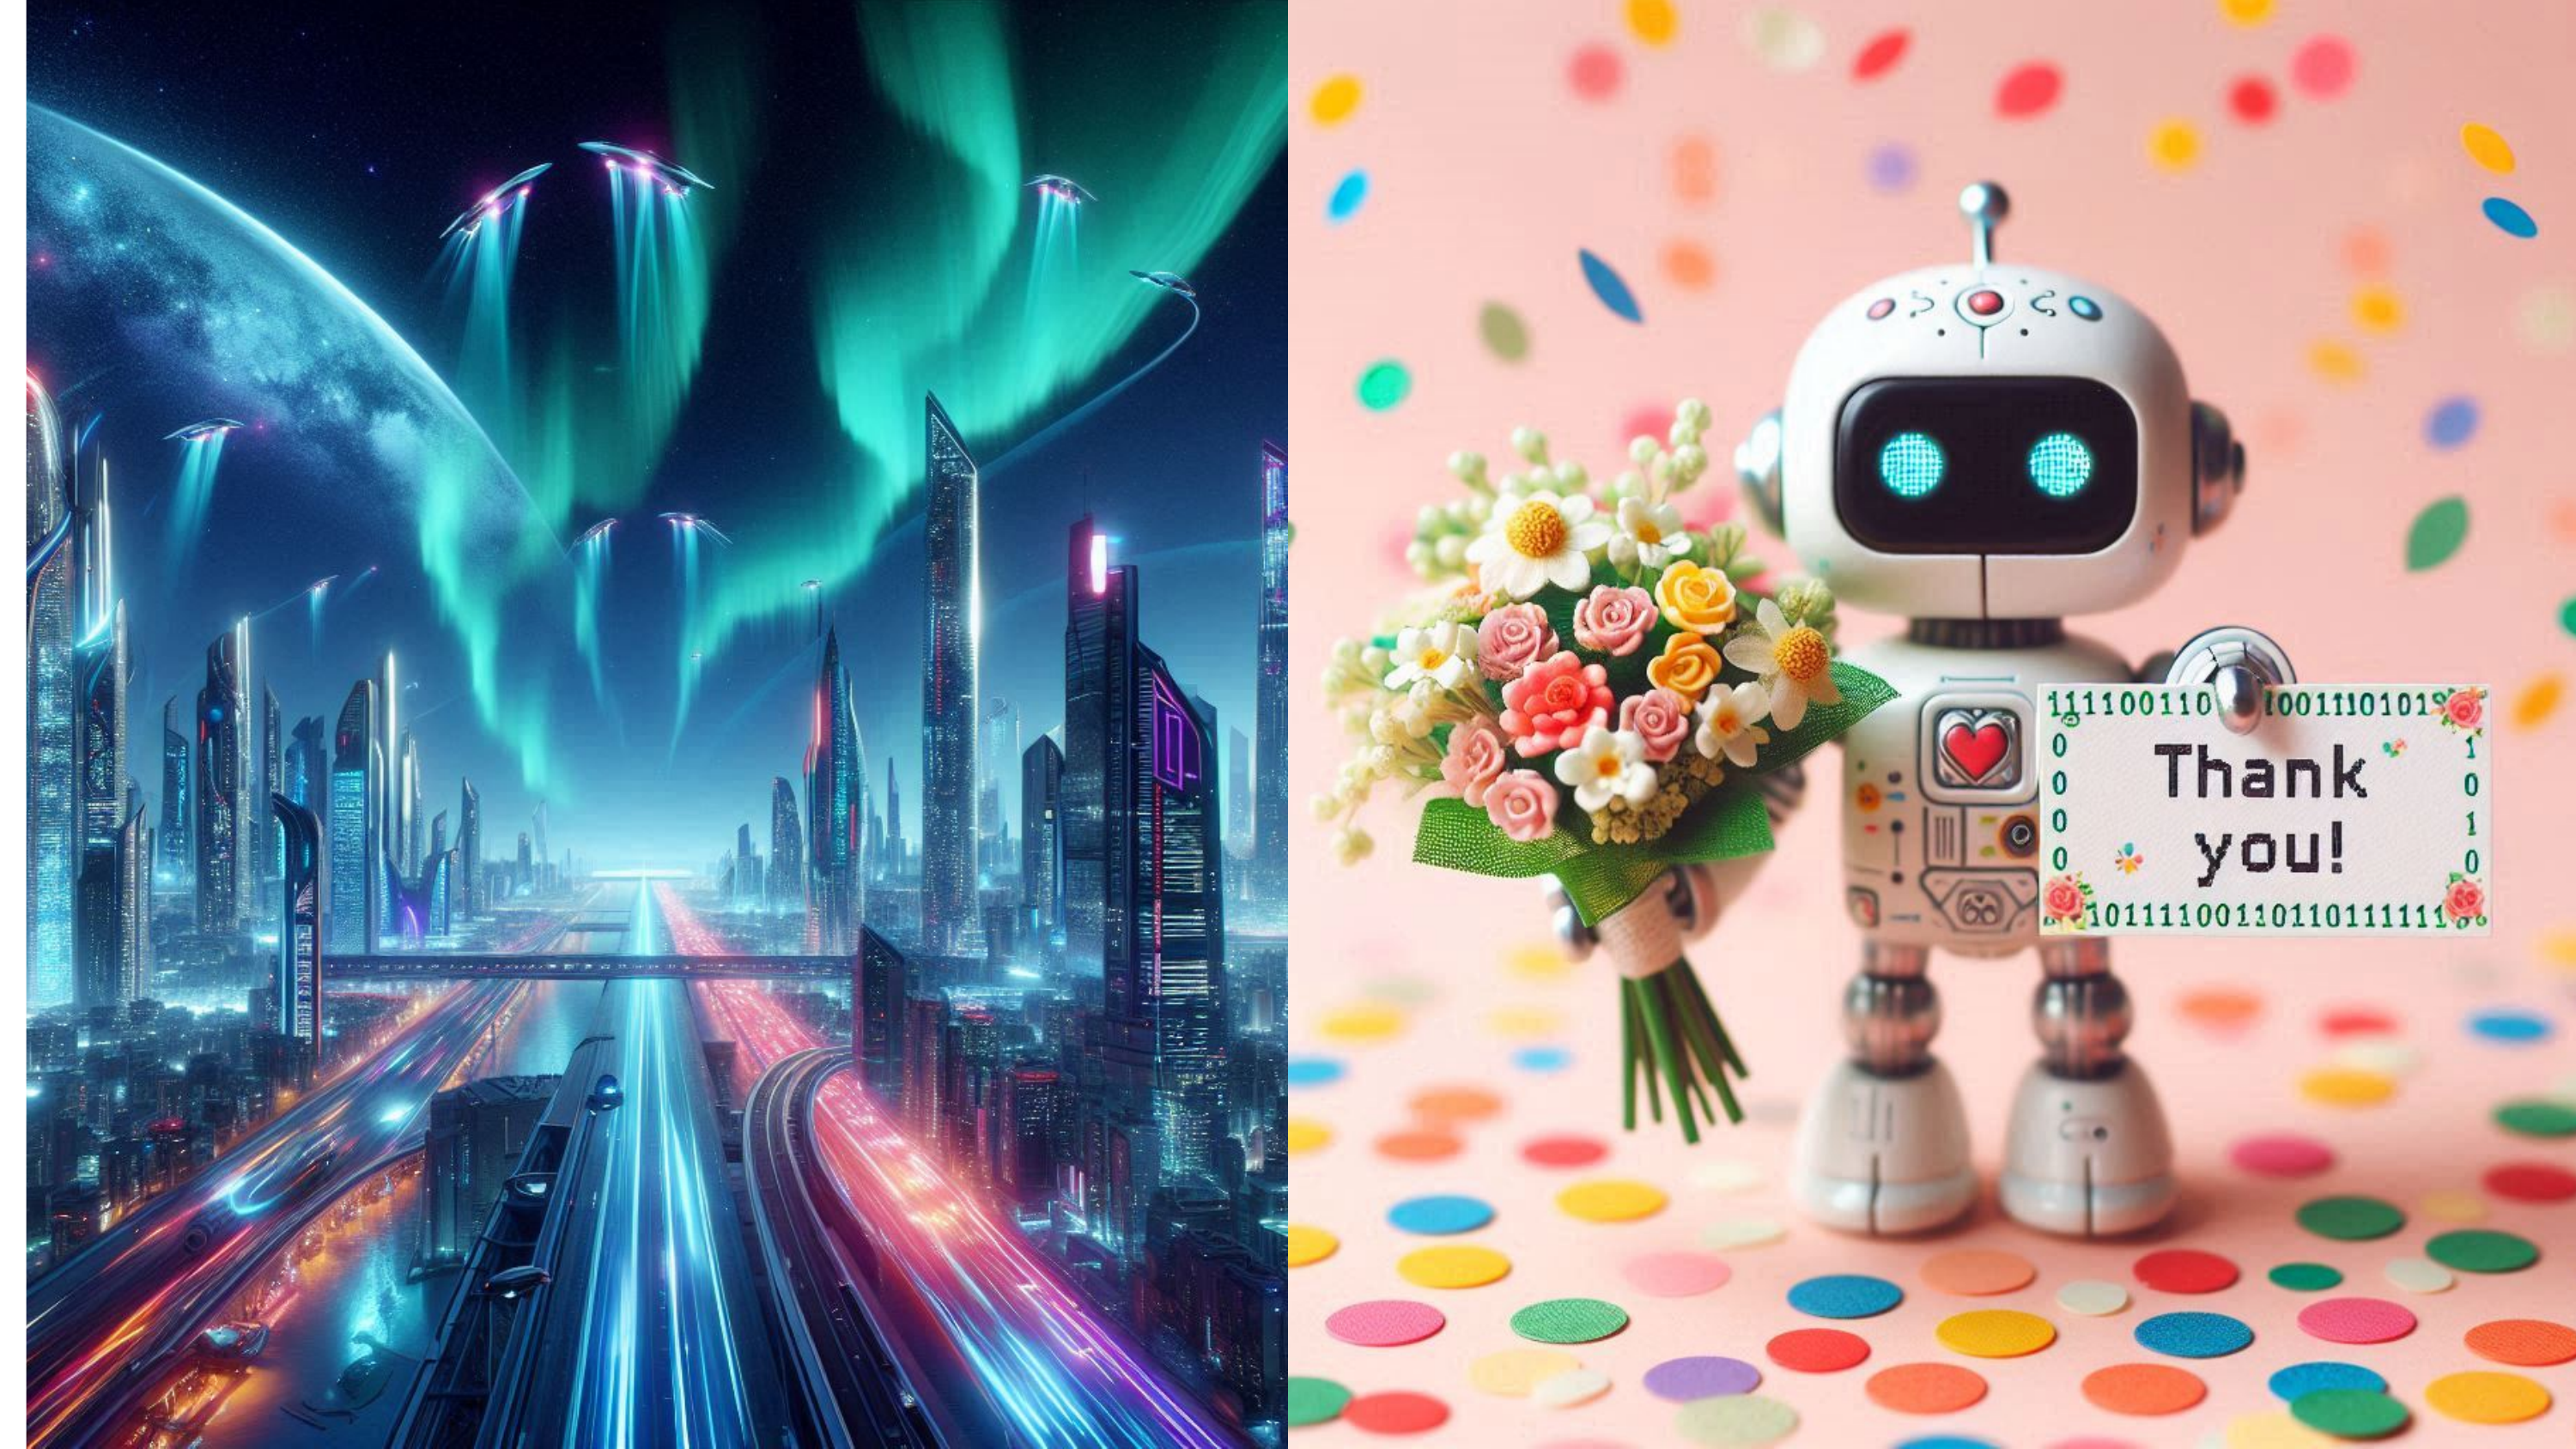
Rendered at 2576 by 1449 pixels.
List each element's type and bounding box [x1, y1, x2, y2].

text_box [26, 0, 1289, 1449]
text_box [1289, 0, 2576, 1449]
